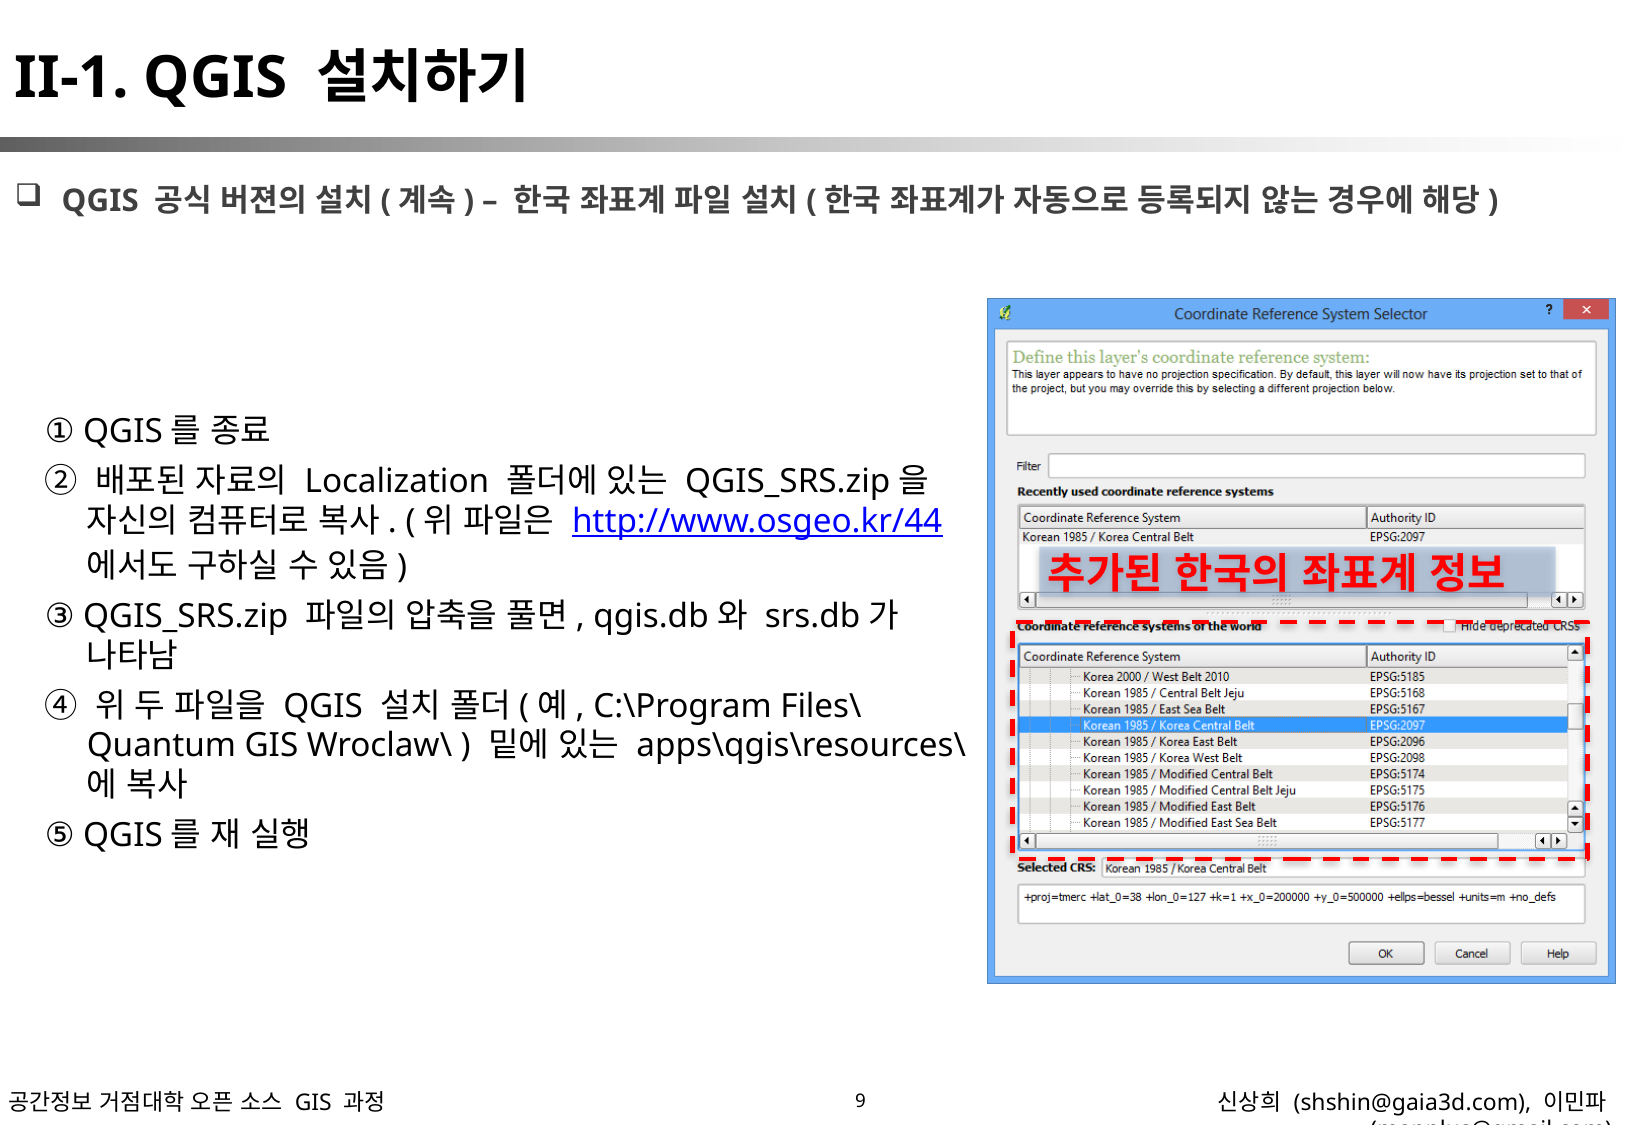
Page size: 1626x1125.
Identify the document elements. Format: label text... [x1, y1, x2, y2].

picture [986, 298, 1616, 985]
text_box ① QGIS를 종료 ② 배포된 자료의 Localization 폴더에 있는 QGIS_SRS.zip을 자신의 컴퓨터로 복사. (위 파일은 http://www.osgeo.kr/44 에서도 구하실 수 있음) ③ QGIS_SRS.zip 파일의 압축을 풀면, qgis.db와 srs.db가 나타남 ④ 위 두 파일을 QGIS 설치 폴더(예, C:\Program Files\Quantum GIS Wroclaw\ ) 밑에 있는 apps\qgis\resources\ 에 복사 ⑤ QGIS를 재 실행 [44, 408, 975, 854]
text_box QGIS 공식 버젼의 설치(계속) – 한국 좌표계 파일 설치(한국 좌표계가 자동으로 등록되지 않는 경우에 해당) [0, 148, 1577, 231]
text_box II-1. QGIS 설치하기 [0, 0, 1478, 149]
slide_number 9 [670, 1086, 1050, 1118]
